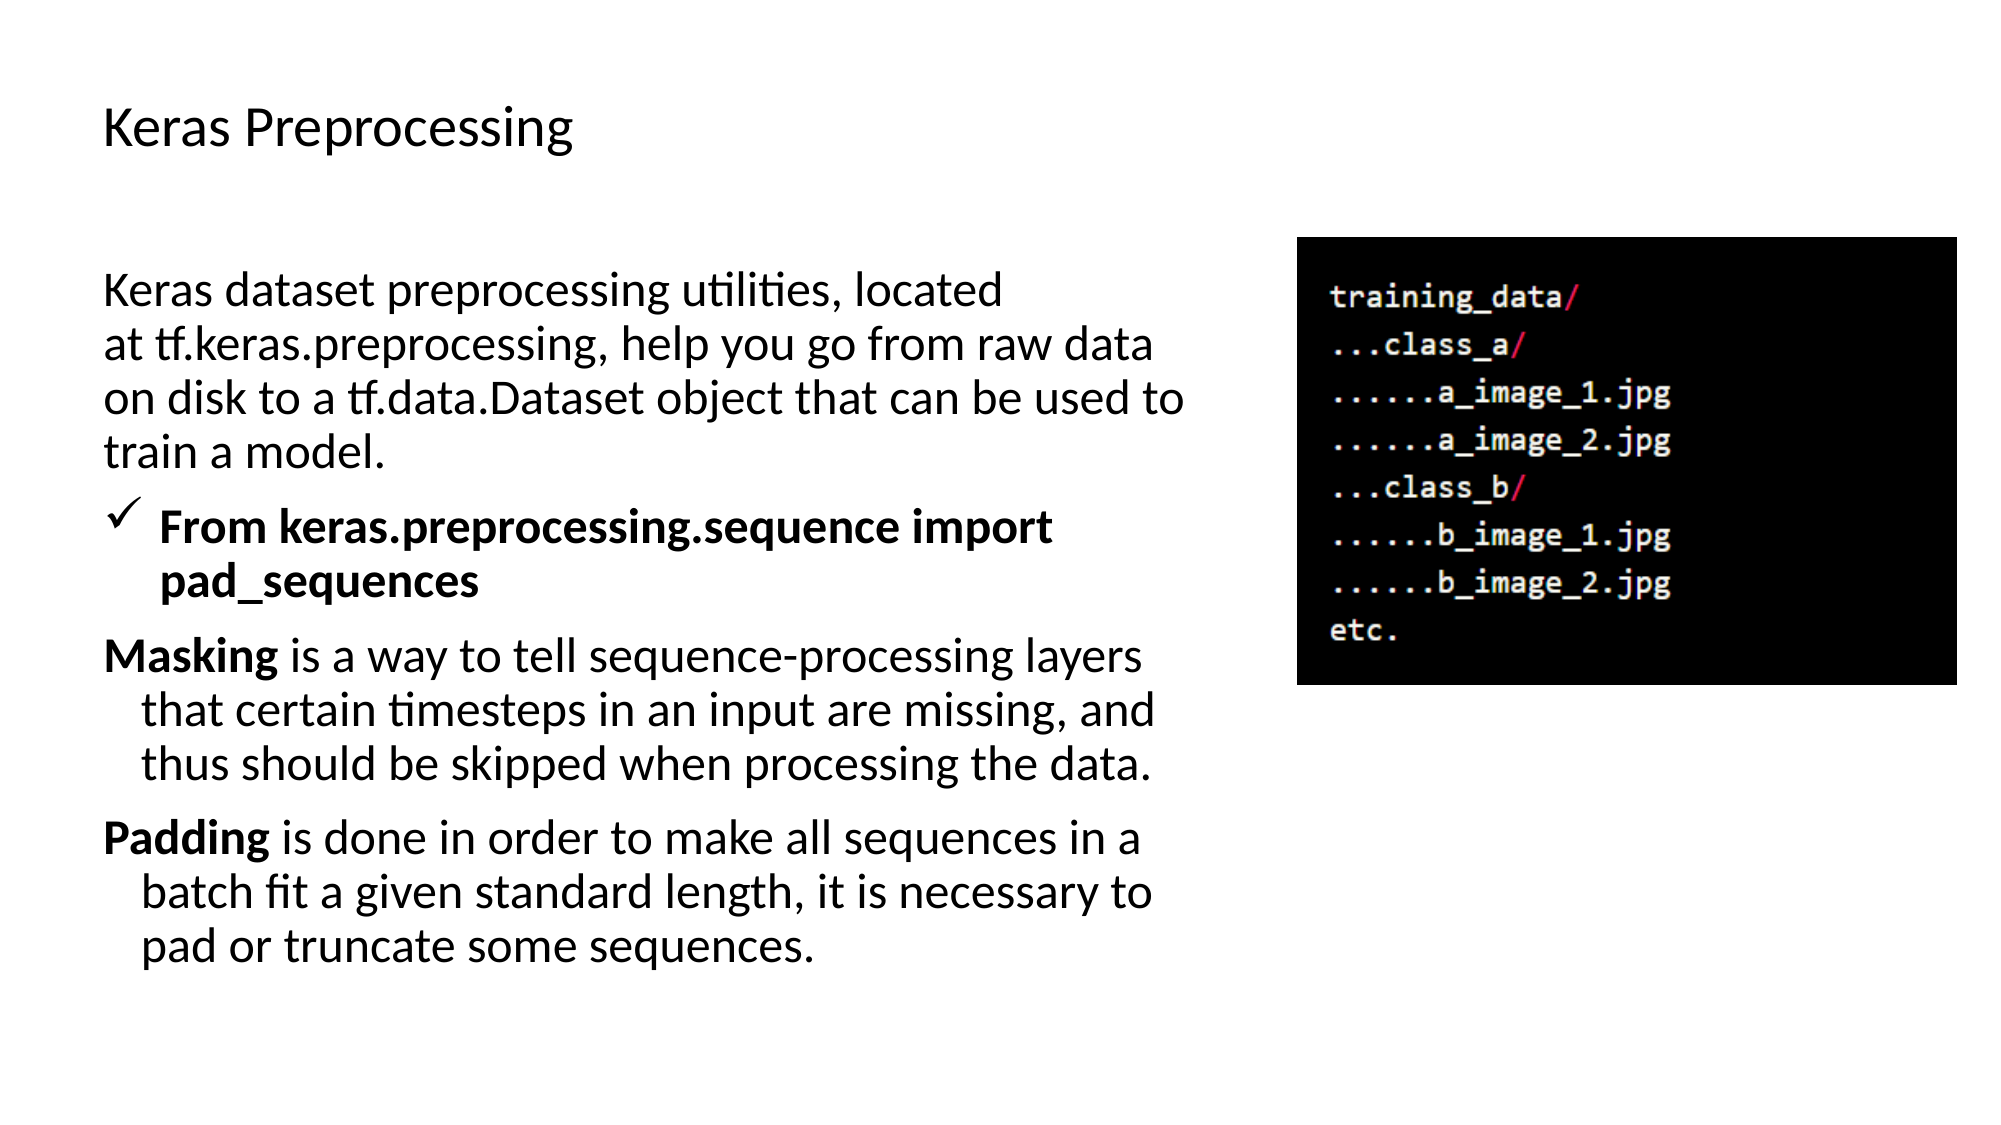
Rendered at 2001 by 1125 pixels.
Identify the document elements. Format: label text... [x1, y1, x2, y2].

picture [1297, 237, 1957, 685]
list Keras Preprocessing Keras dataset preprocessing utilities, located at tf.keras.preprocessing, help you go from raw data on disk to a tf.data.Dataset object that can be used to train a model. From keras.preprocessing.sequence import pad_sequences Masking is a way to tell sequence-processing layers that certain timesteps in an input are missing, and thus should be skipped when processing the data. Padding is done in order to make all sequences in a batch fit a given standard length, it is necessary to pad or truncate some sequences. [88, 88, 1211, 1057]
